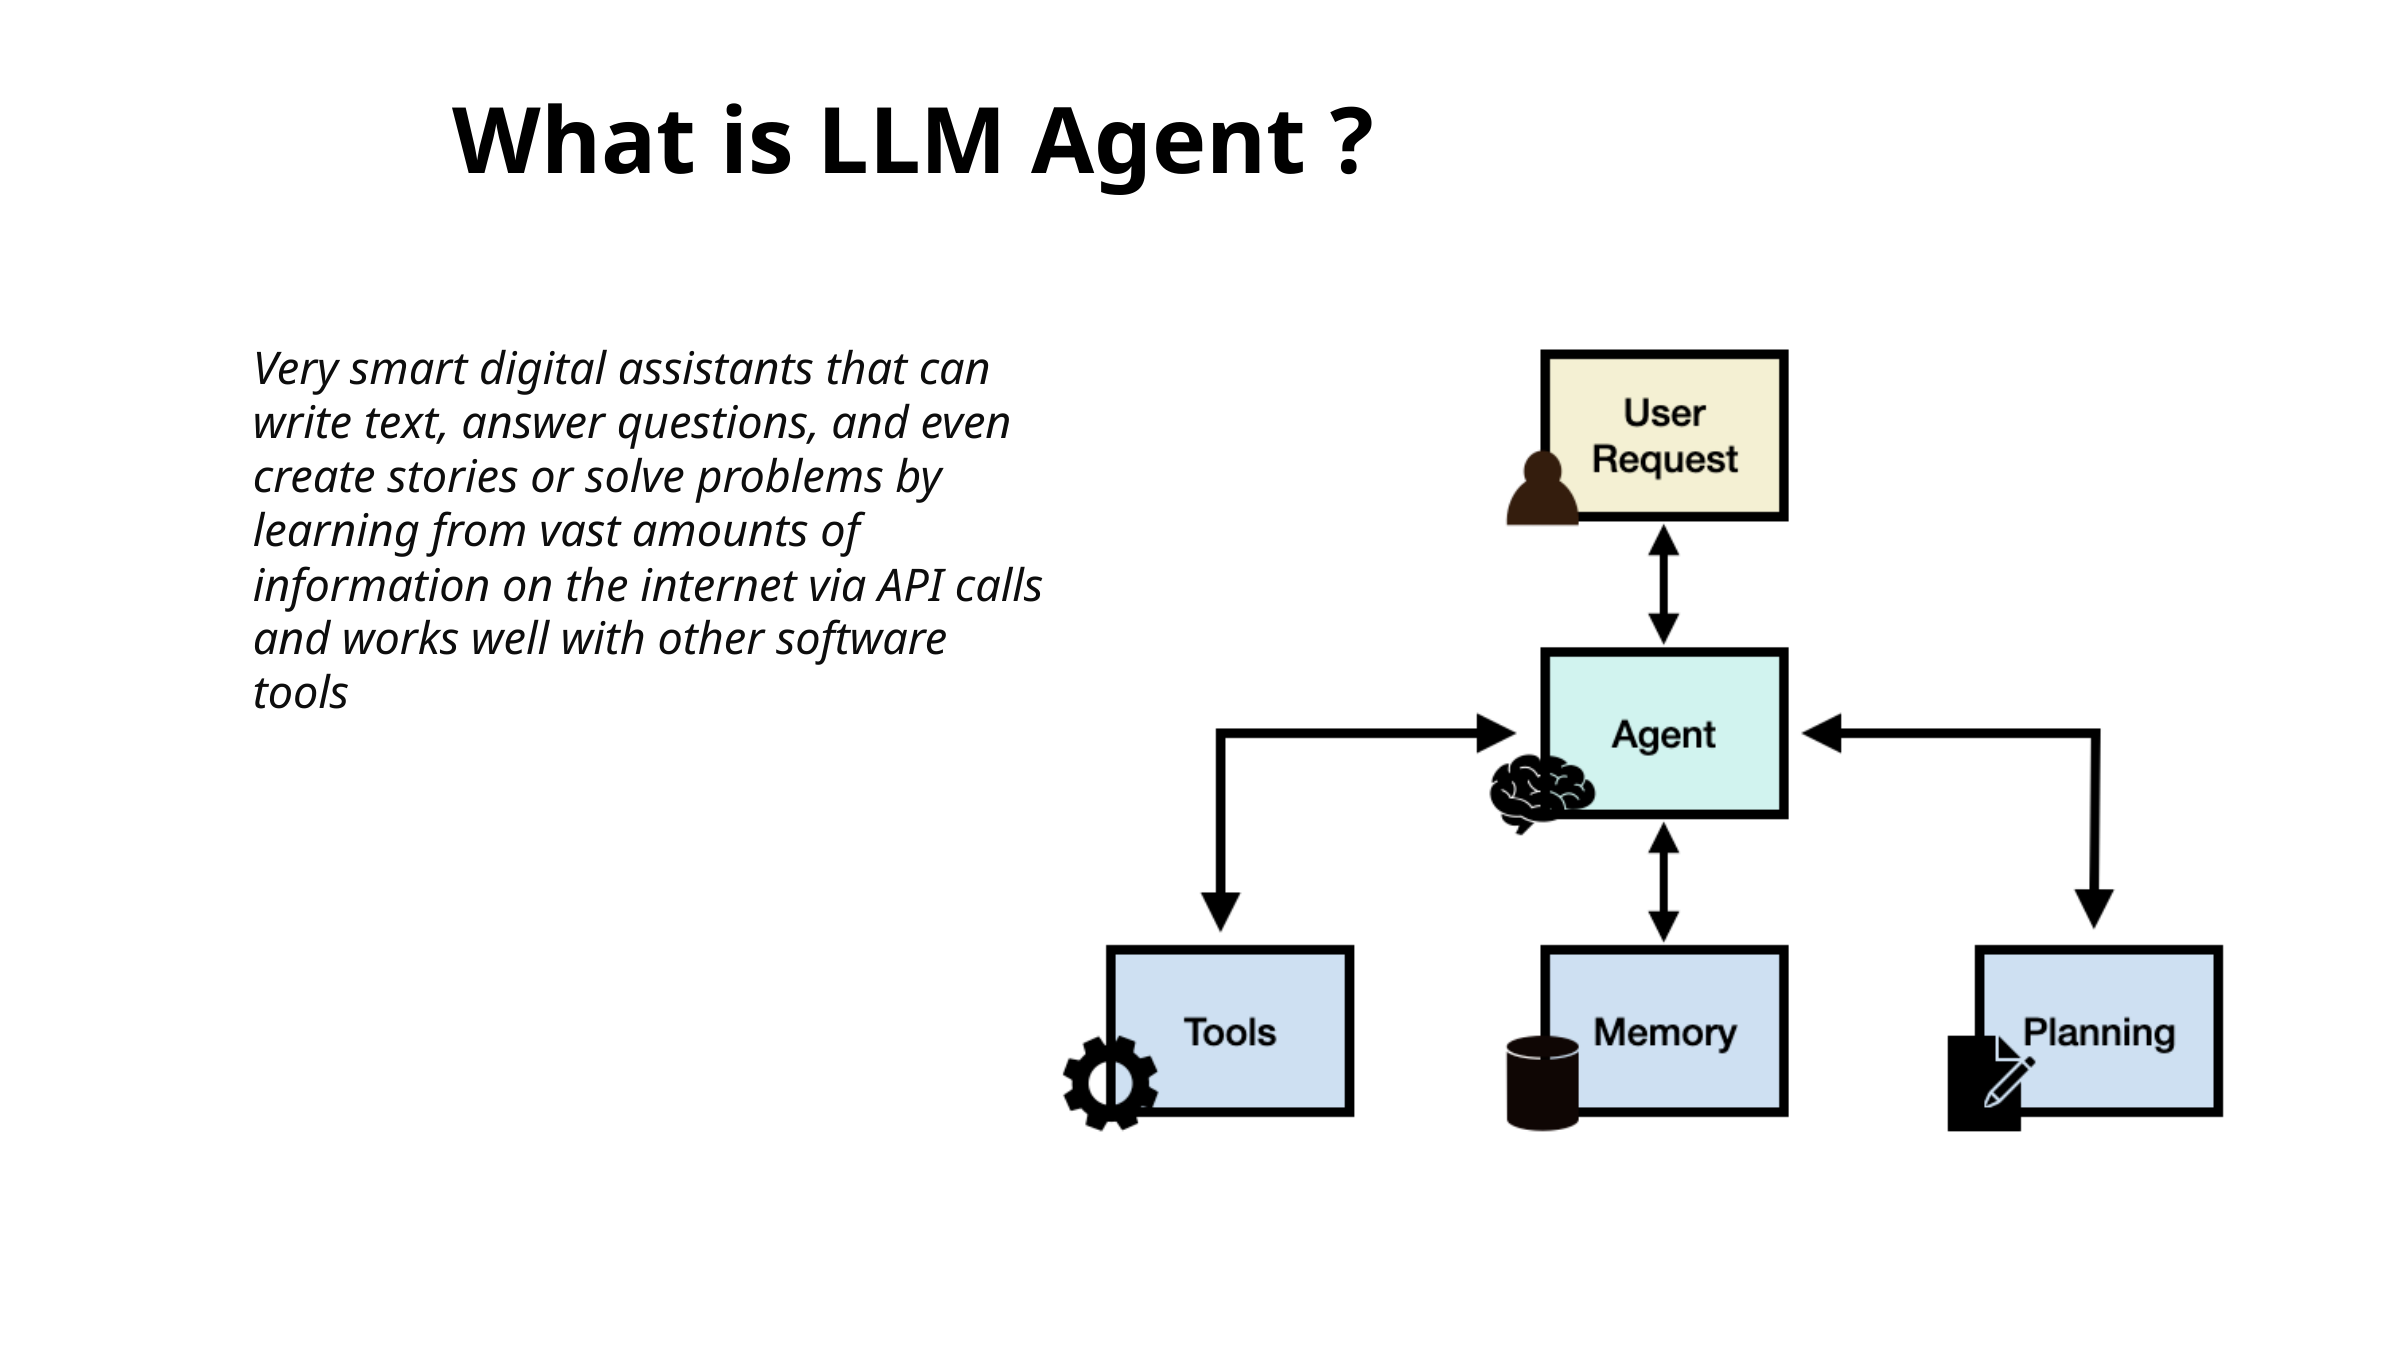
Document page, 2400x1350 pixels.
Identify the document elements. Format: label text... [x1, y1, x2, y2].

text_box Very smart digital assistants that can write text, answer questions, and even create stories or solve problems by learning from vast amounts of information on the internet via API calls and works well with other software tools [238, 332, 925, 726]
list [925, 267, 2400, 1251]
title What is LLM Agent ? [50, 74, 1800, 183]
